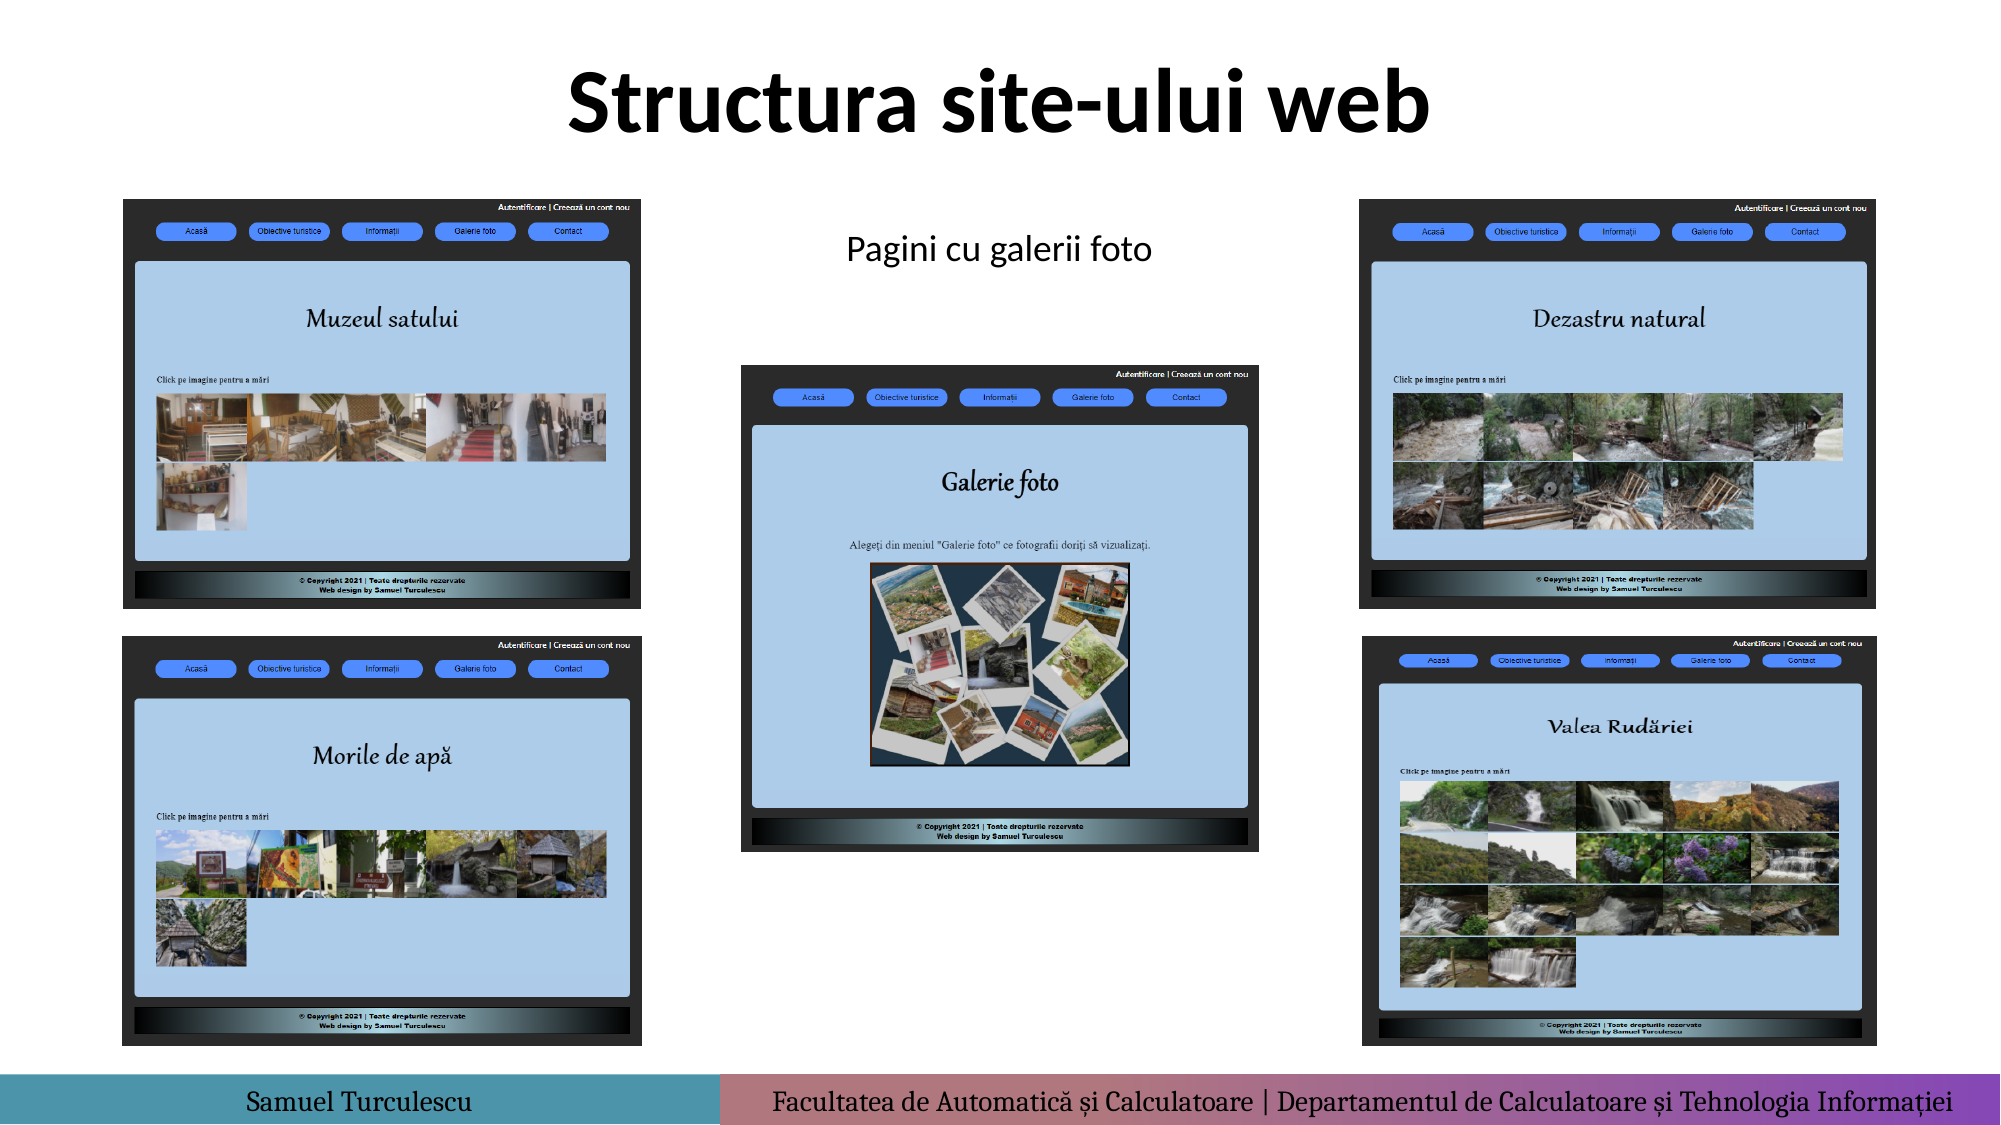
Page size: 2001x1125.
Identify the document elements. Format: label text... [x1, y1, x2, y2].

picture [123, 199, 641, 609]
picture [1359, 199, 1876, 609]
text_box Pagini cu galerii foto [641, 216, 1359, 276]
text_box Facultatea de Automatică și Calculatoare | Departamentul de Calculatoare și Tehnologia Informației [720, 1074, 2000, 1125]
picture [1362, 636, 1877, 1046]
text_box Samuel Turculescu [0, 1074, 720, 1125]
text_box Structura site-ului web [552, 33, 1447, 158]
picture [741, 364, 1259, 852]
picture [122, 636, 642, 1046]
